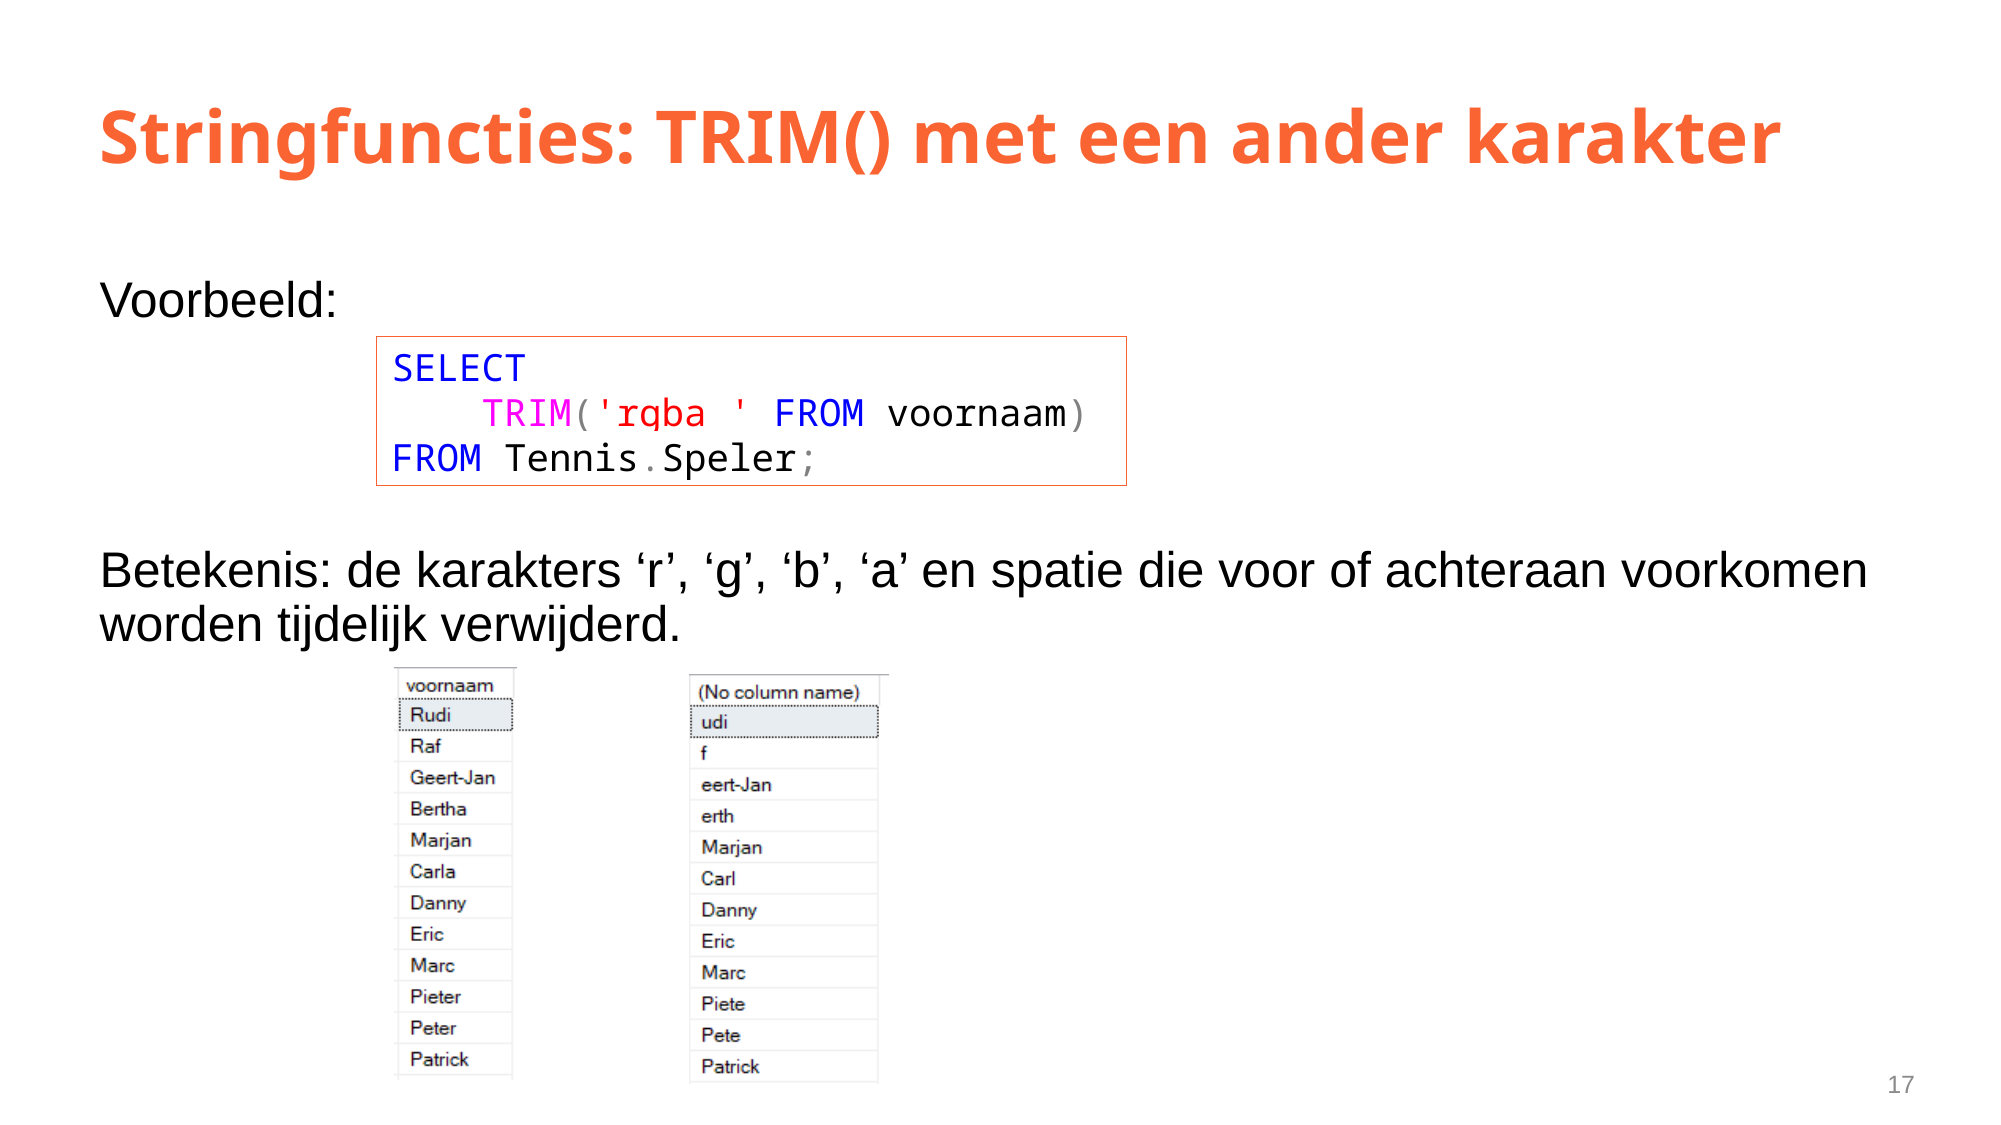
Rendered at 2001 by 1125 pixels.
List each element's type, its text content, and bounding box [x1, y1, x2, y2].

title Stringfuncties: TRIM() met een ander karakter [84, 49, 1916, 233]
picture [393, 667, 518, 1080]
picture [689, 674, 890, 1084]
text_box SELECT TRIM('rgba ' FROM voornaam) FROM Tennis.Speler; [376, 336, 1127, 486]
list Voorbeeld: Betekenis: de karakters ‘r’, ‘g’, ‘b’, ‘a’ en spatie die voor of achteraan voorkomen worden tijdelijk verwijderd. [84, 267, 1916, 1041]
slide_number 17 [1815, 1061, 1916, 1107]
